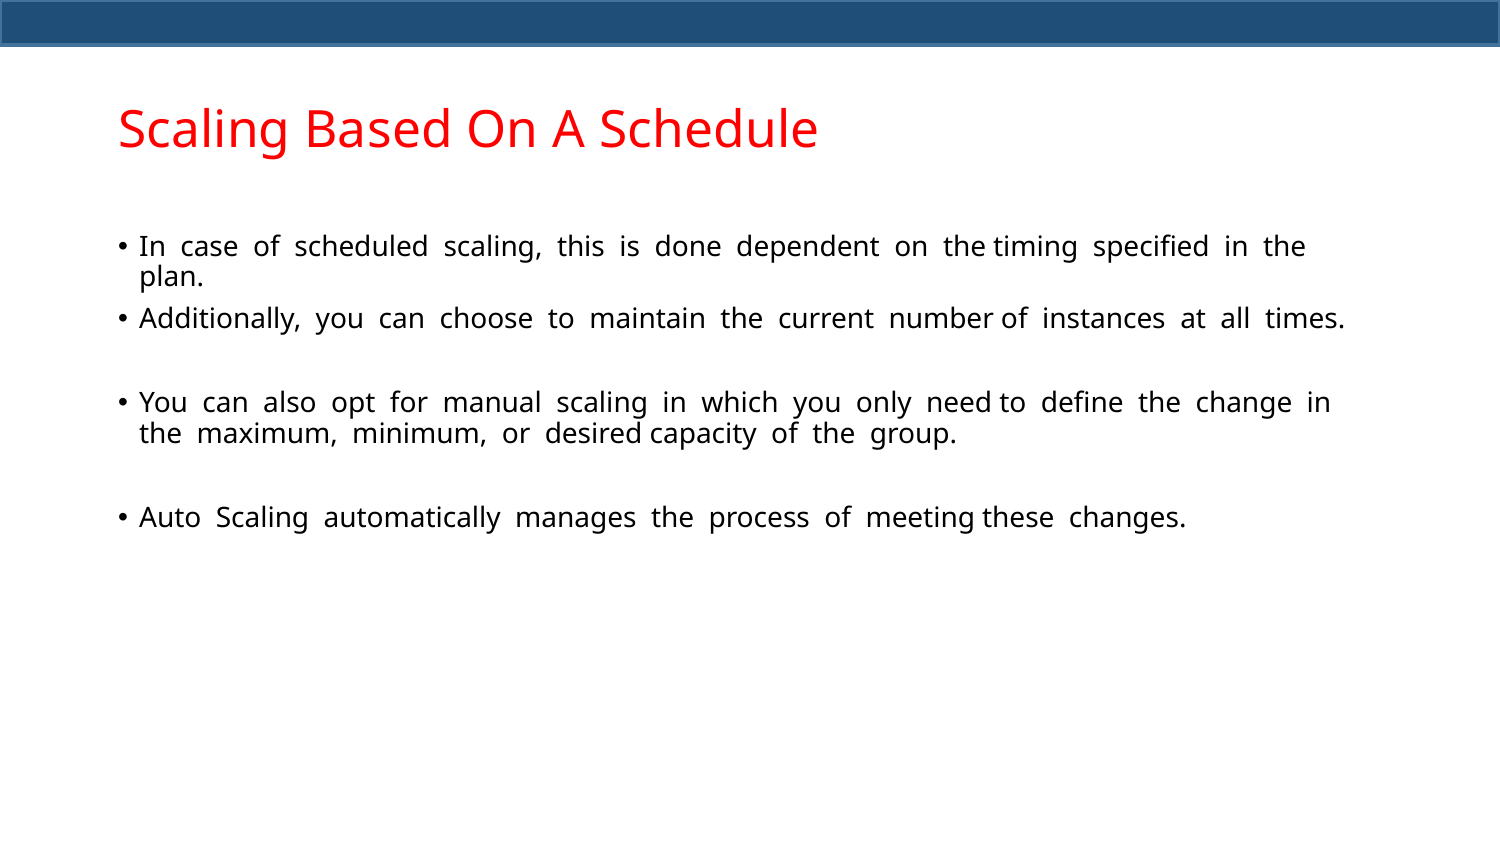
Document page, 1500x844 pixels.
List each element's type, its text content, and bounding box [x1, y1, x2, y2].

list In case of scheduled scaling, this is done dependent on the timing specified in the plan. Additionally, you can choose to maintain the current number of instances at all times. You can also opt for manual scaling in which you only need to define the change in the maximum, minimum, or desired capacity of the group. Auto Scaling automatically manages the process of meeting these changes. [103, 224, 1397, 760]
title Scaling Based On A Schedule [103, 44, 1397, 208]
